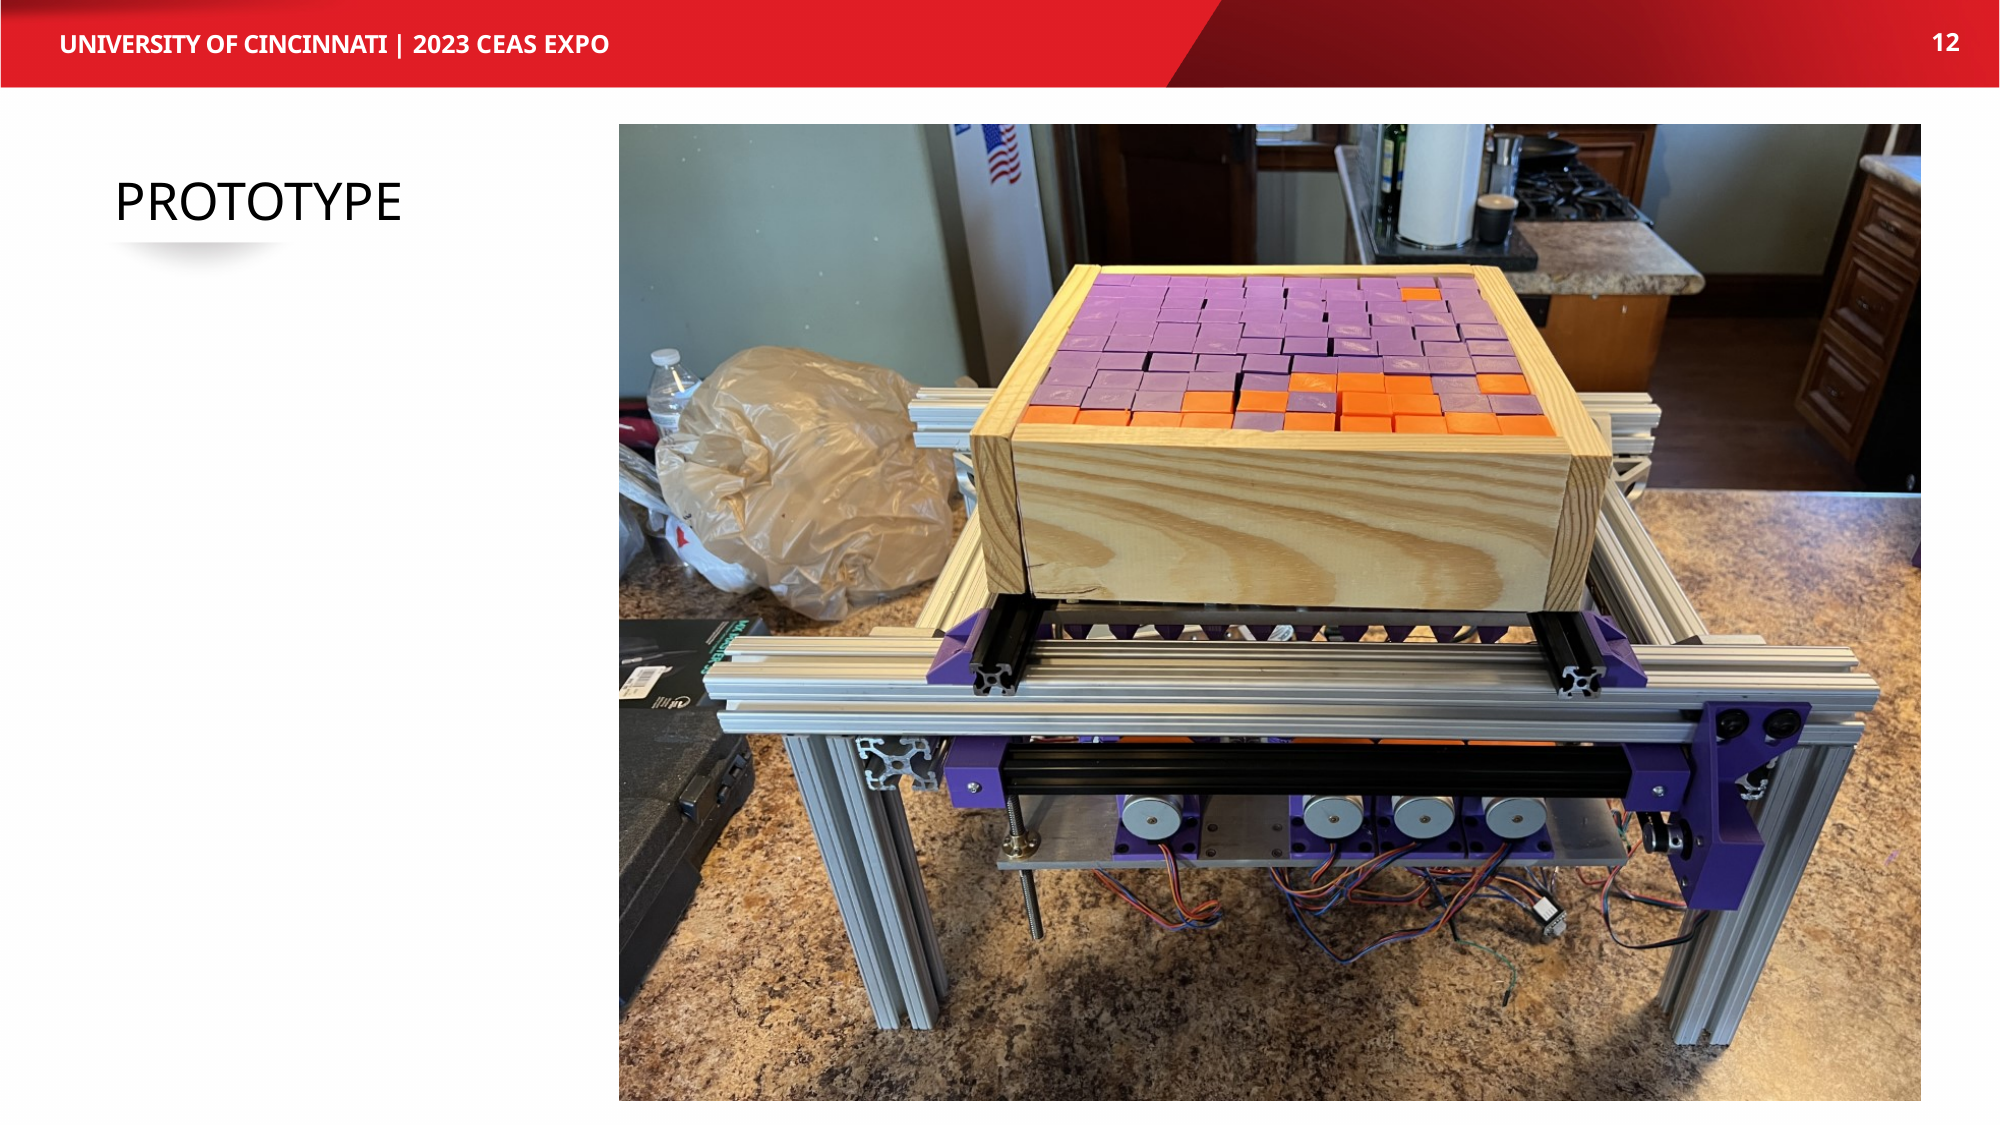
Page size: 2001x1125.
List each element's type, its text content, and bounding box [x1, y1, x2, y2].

picture [0, 0, 2000, 1125]
slide_number 12 [1899, 0, 1975, 88]
list 2023 CEAS EXPO [397, 0, 998, 88]
title Prototype [99, 125, 619, 275]
